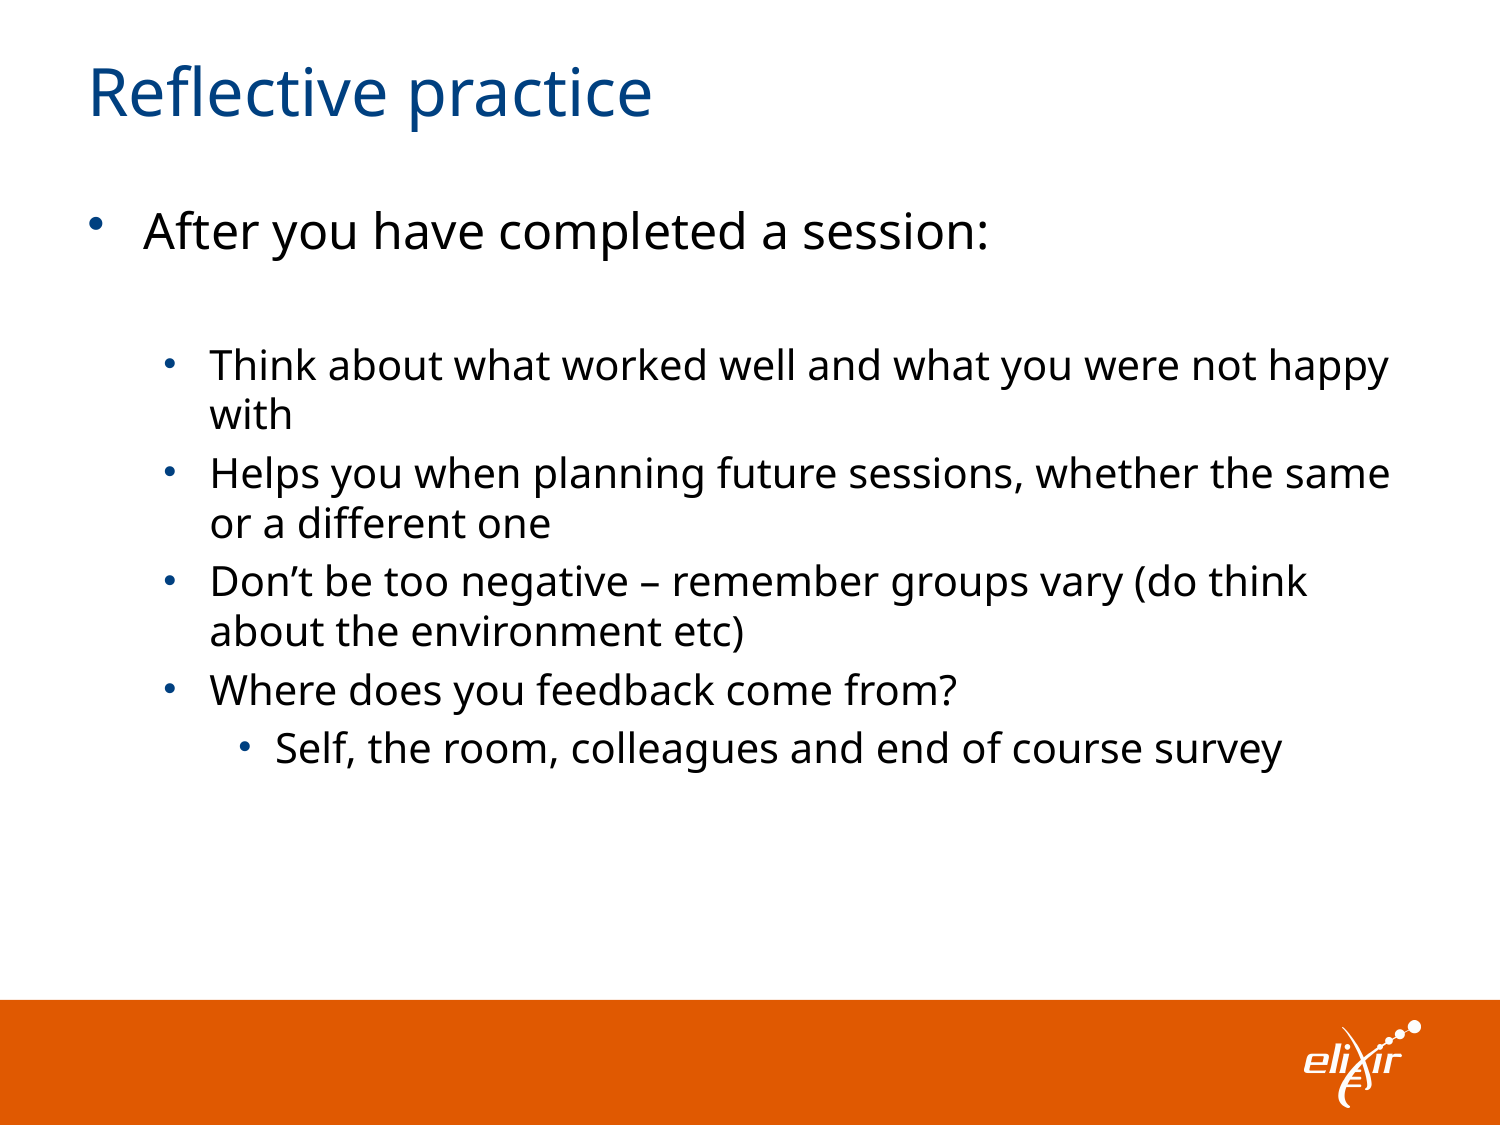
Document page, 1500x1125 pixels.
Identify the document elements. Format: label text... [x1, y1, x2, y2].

picture [1304, 1020, 1421, 1108]
title Reflective practice [87, 50, 1425, 175]
list After you have completed a session: Think about what worked well and what you were not happy with Helps you when planning future sessions, whether the same or a different one Don’t be too negative – remember groups vary (do think about the environment etc) Where does you feedback come from? Self, the room, colleagues and end of course survey [87, 200, 1425, 914]
